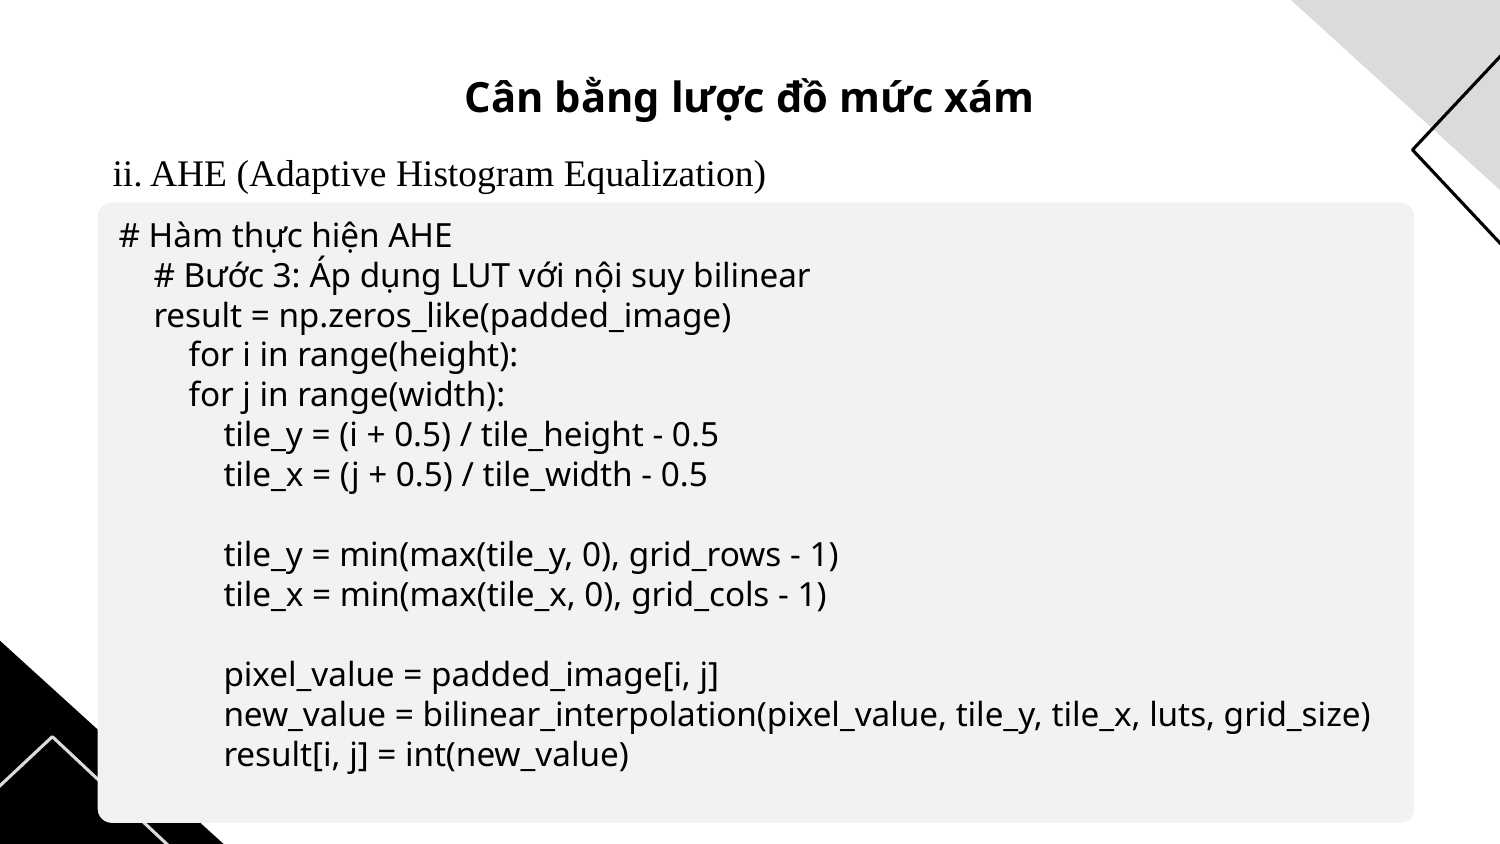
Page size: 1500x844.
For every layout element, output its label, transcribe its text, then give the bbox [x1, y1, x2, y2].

text_box ii. AHE (Adaptive Histogram Equalization) [97, 142, 1179, 202]
text_box # Hàm thực hiện AHE # Bước 3: Áp dụng LUT với nội suy bilinear result = np.zeros_like(padded_image) for i in range(height): for j in range(width): tile_y = (i + 0.5) / tile_height - 0.5 tile_x = (j + 0.5) / tile_width - 0.5 tile_y = min(max(tile_y, 0), grid_rows - 1) tile_x = min(max(tile_x, 0), grid_cols - 1) pixel_value = padded_image[i, j] new_value = bilinear_interpolation(pixel_value, tile_y, tile_x, luts, grid_size) result[i, j] = int(new_value) [97, 202, 1415, 823]
title Cân bằng lược đồ mức xám [411, 55, 1089, 142]
